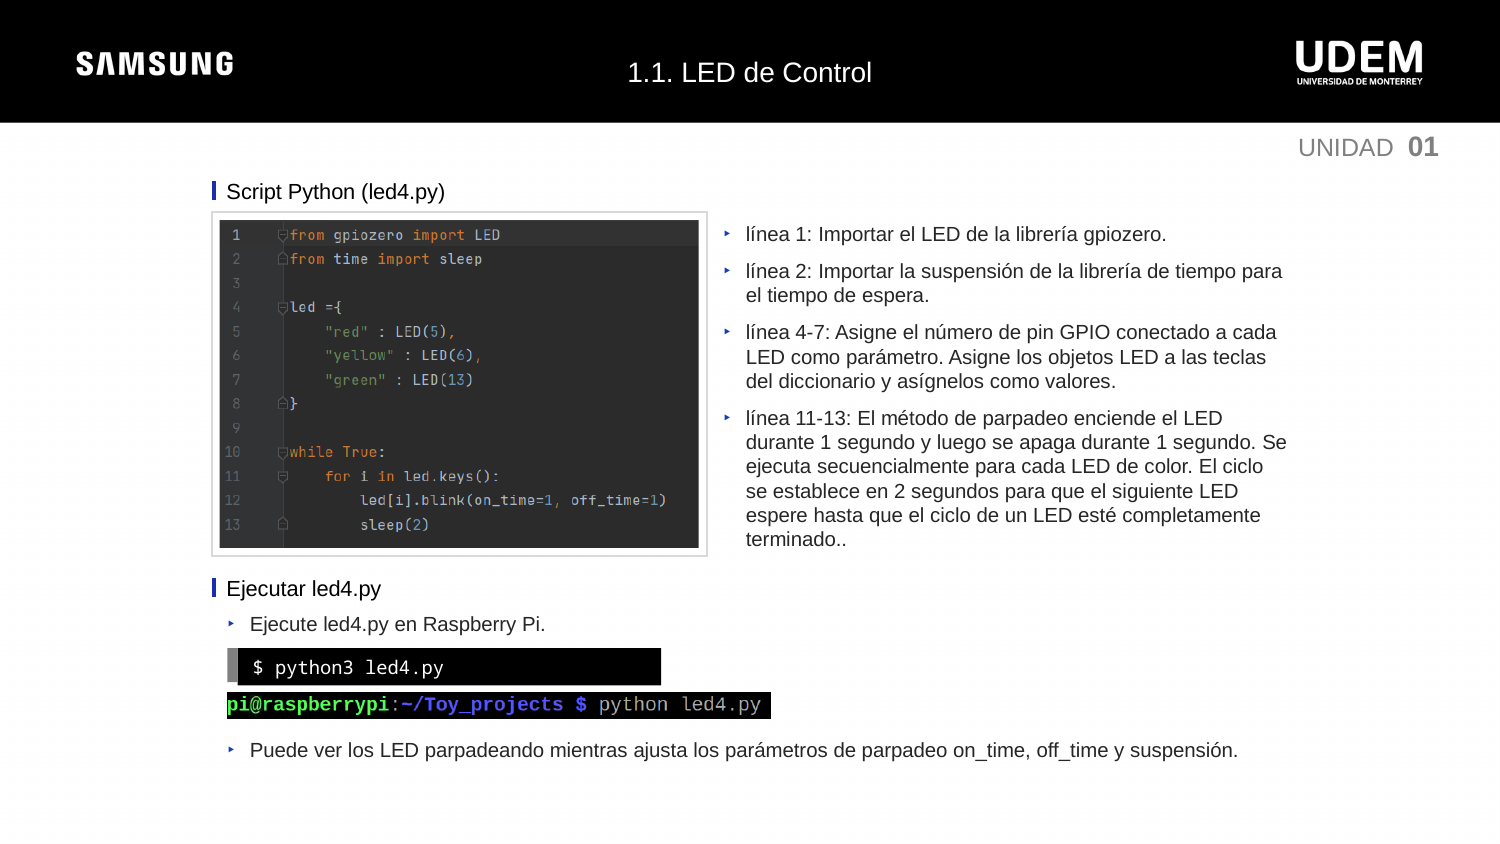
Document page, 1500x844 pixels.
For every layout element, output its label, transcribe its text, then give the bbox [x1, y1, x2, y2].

picture [0, 0, 1500, 844]
text_box línea 1: Importar el LED de la librería gpiozero. línea 2: Importar la suspensión de la librería de tiempo para el tiempo de espera. línea 4-7: Asigne el número de pin GPIO conectado a cada LED como parámetro. Asigne los objetos LED a las teclas del diccionario y asígnelos como valores. línea 11-13: El método de parpadeo enciende el LED durante 1 segundo y luego se apaga durante 1 segundo. Se ejecuta secuencialmente para cada LED de color. El ciclo se establece en 2 segundos para que el siguiente LED espere hasta que el ciclo de un LED esté completamente terminado.. [722, 212, 1307, 561]
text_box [212, 574, 1273, 772]
text_box Script Python (led4.py) [211, 177, 1274, 205]
text_box UNIDAD 01 [1289, 127, 1439, 162]
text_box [212, 211, 707, 556]
text_box 1.1. LED de Control [279, 54, 1221, 88]
